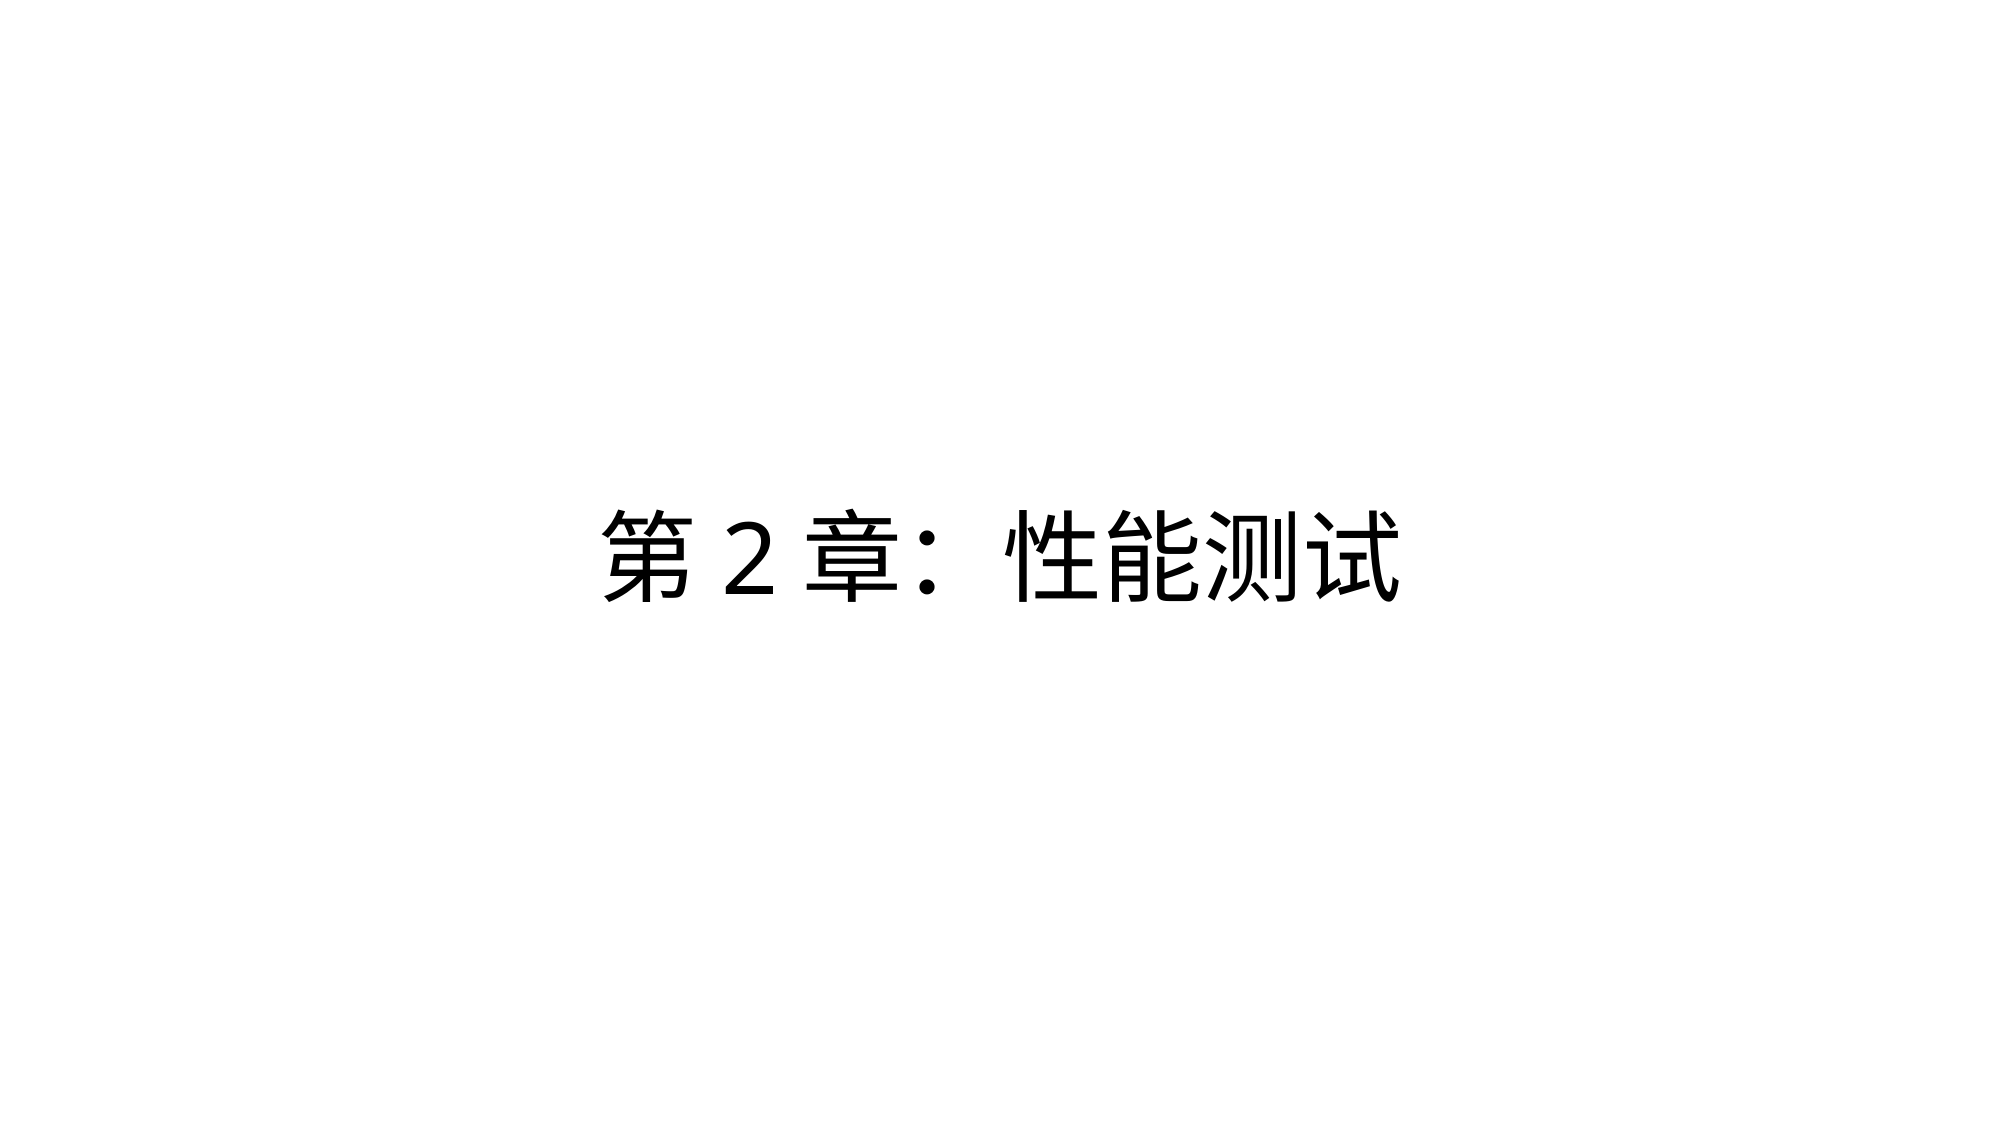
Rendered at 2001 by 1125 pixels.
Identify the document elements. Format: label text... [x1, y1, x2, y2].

title 第2章：性能测试 [137, 453, 1863, 672]
